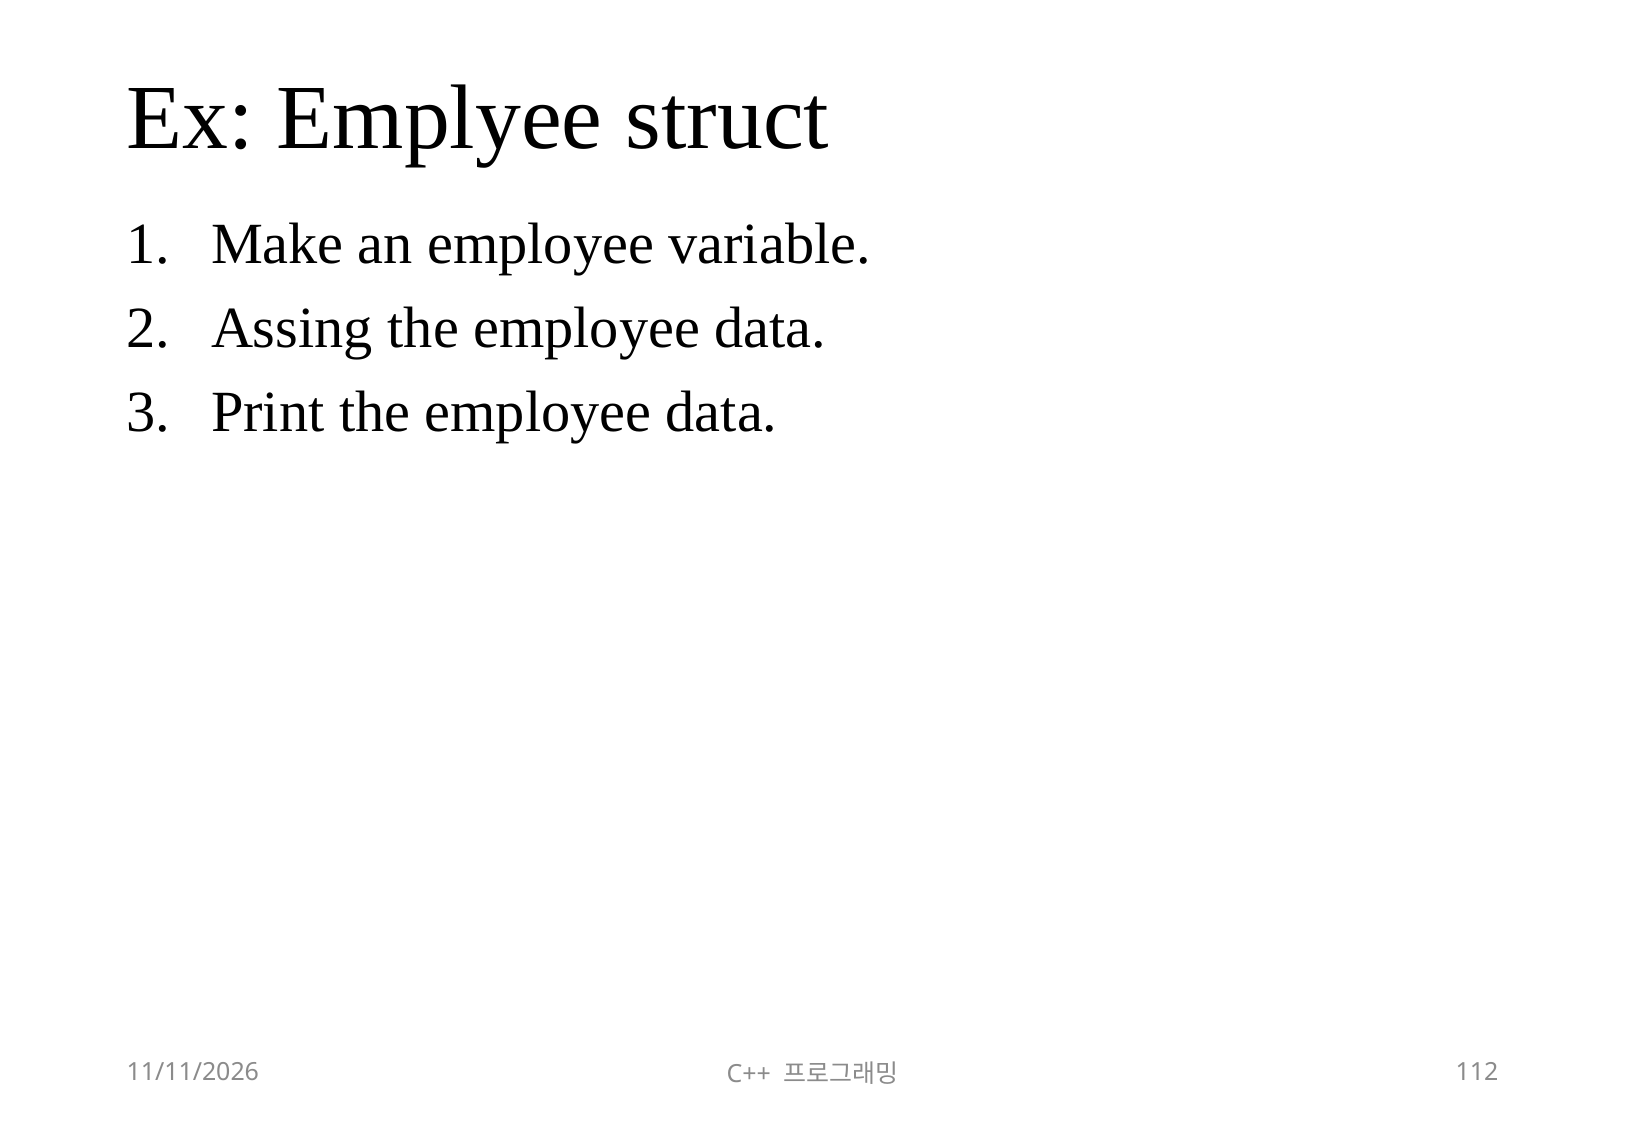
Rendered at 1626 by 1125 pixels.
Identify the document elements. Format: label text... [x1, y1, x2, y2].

slide_number 112 [1147, 1042, 1514, 1103]
title Ex: Emplyee struct [111, 59, 1514, 179]
footer C++ 프로그래밍 [538, 1042, 1087, 1103]
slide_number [111, 1042, 478, 1103]
list Make an employee variable. Assing the employee data. Print the employee data. [111, 205, 1514, 1014]
